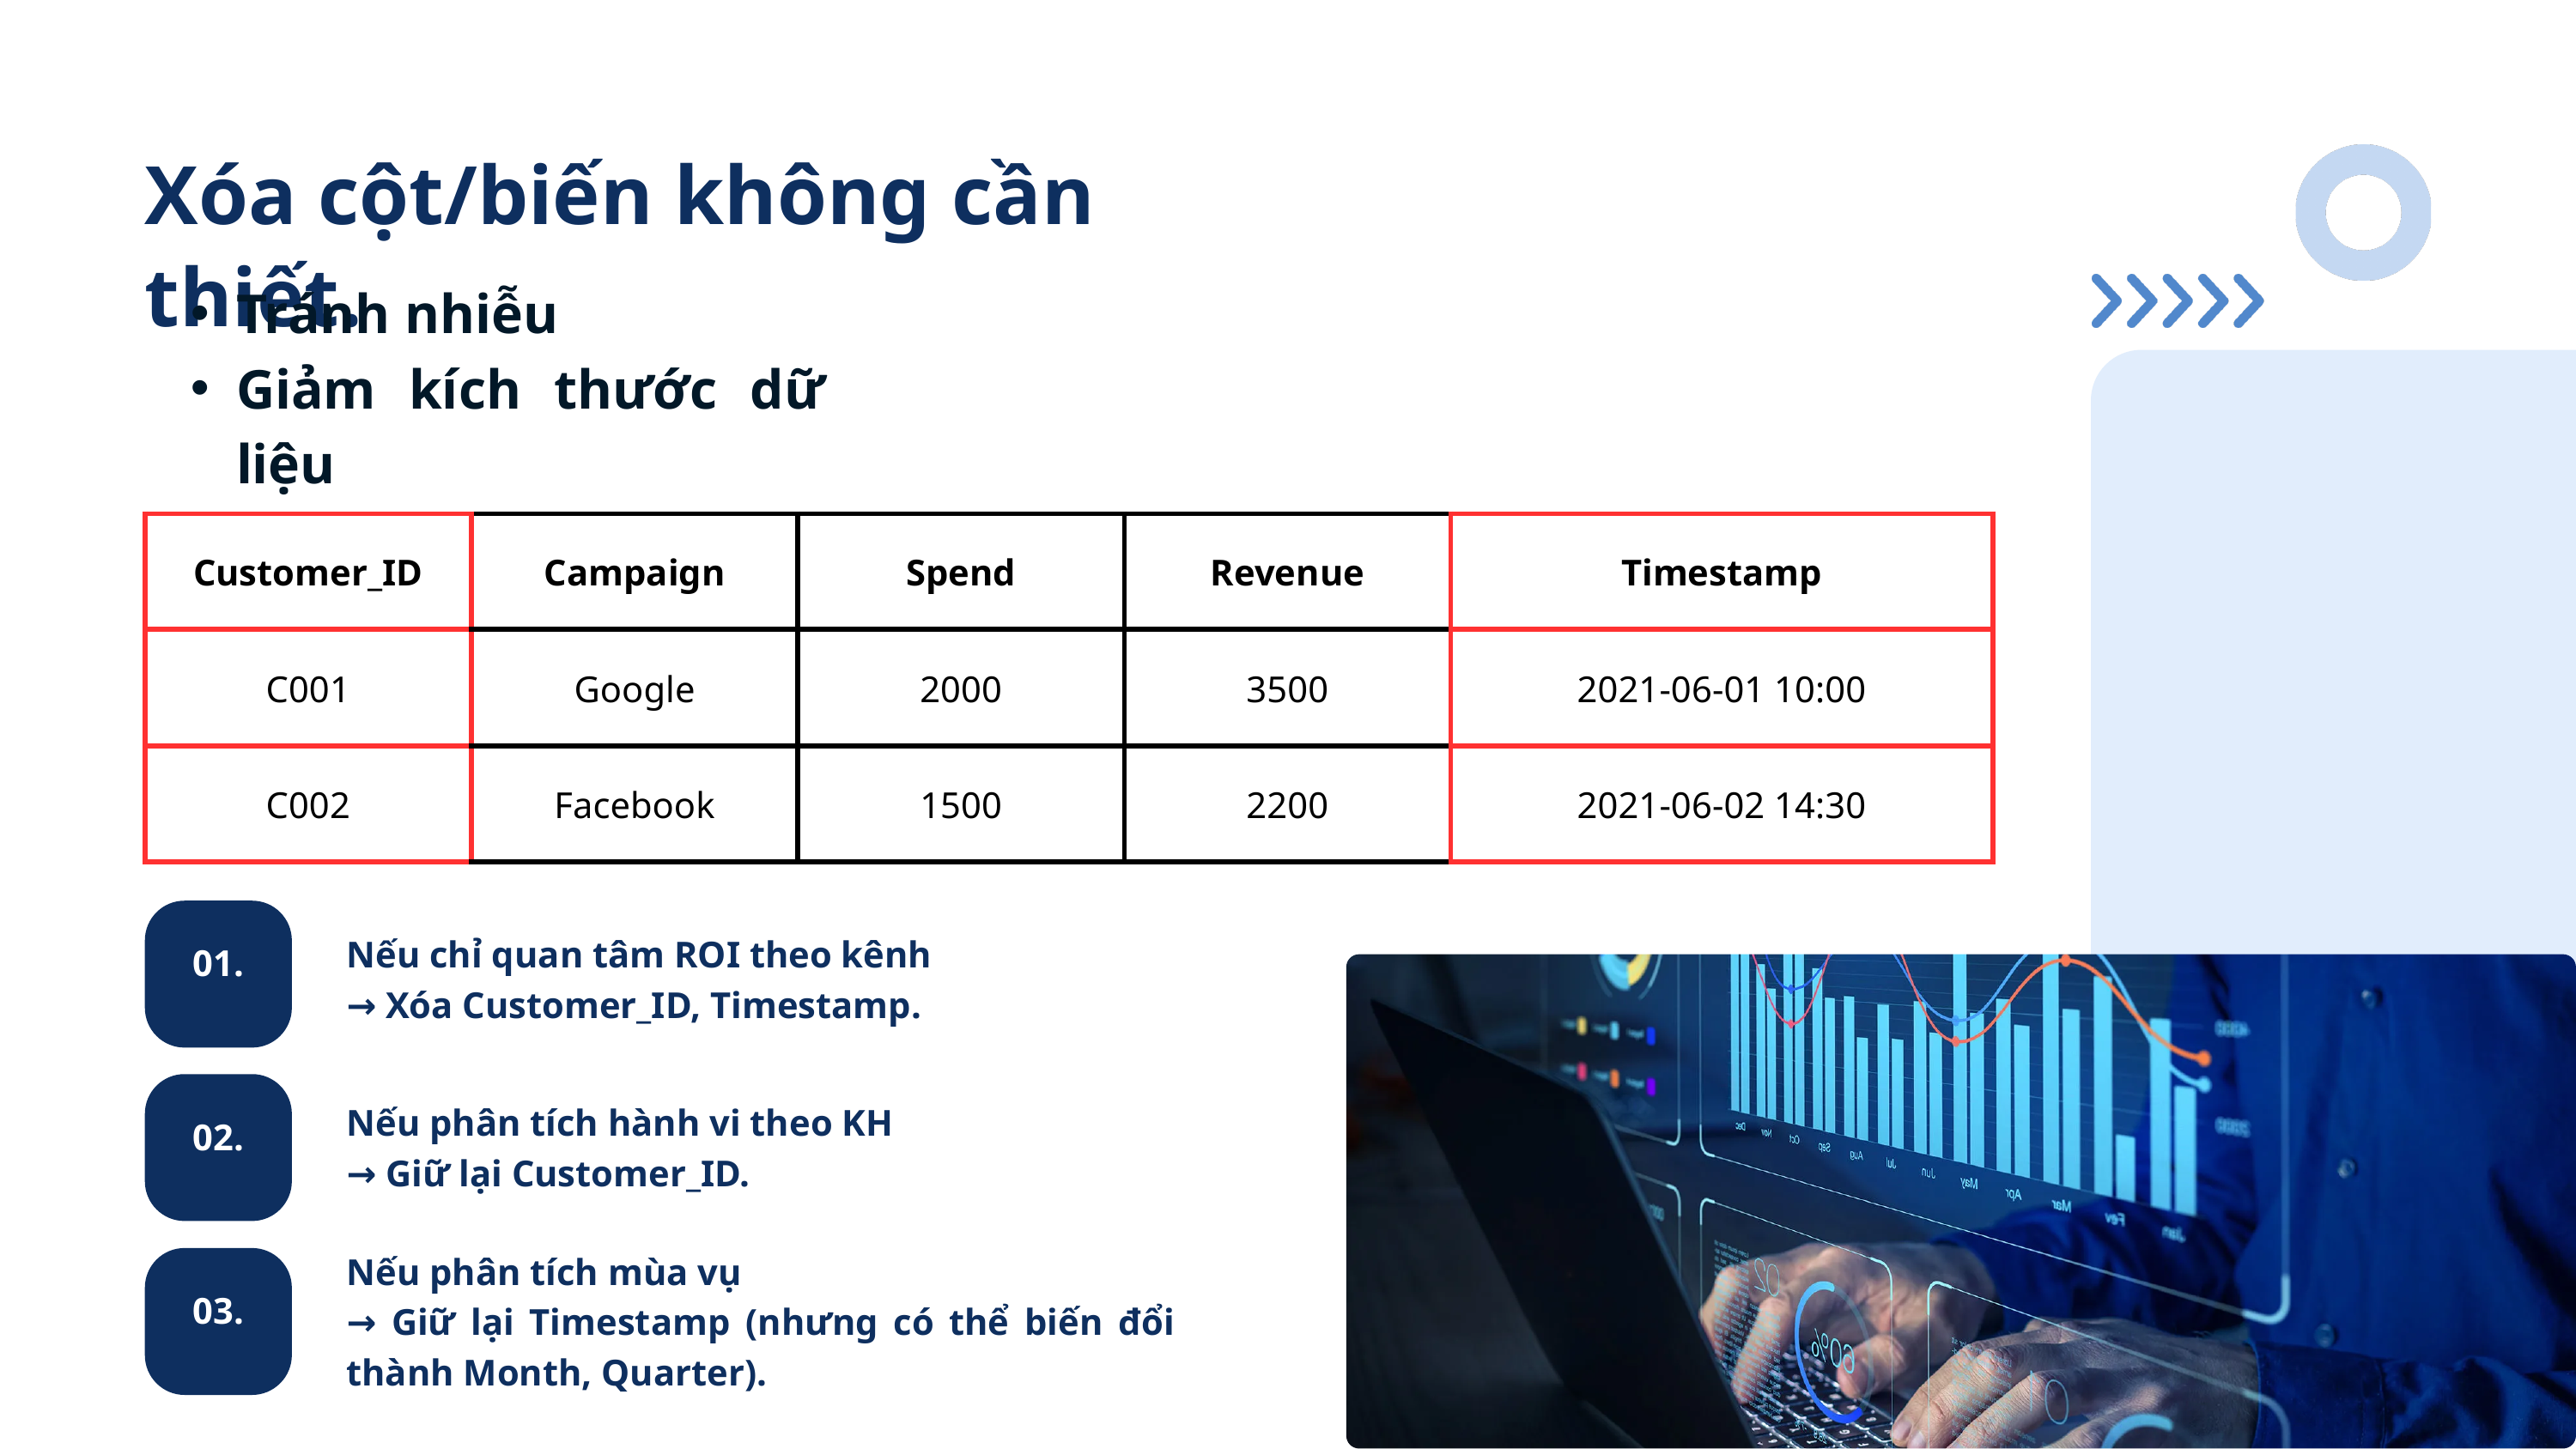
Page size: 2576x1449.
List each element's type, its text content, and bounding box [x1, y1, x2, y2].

table_cell 3500 [1127, 632, 1449, 743]
text_box Tránh nhiễu Giảm kích thước dữ liệu [144, 269, 826, 495]
table_cell 2000 [800, 632, 1122, 743]
text_box Nếu phân tích hành vi theo KH → Giữ lại Customer_ID. [346, 1093, 1176, 1194]
table_header Revenue [1127, 516, 1449, 627]
table_cell C002 [148, 749, 469, 859]
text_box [144, 1073, 293, 1222]
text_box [1346, 954, 2576, 1449]
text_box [144, 1247, 293, 1396]
text_box [2091, 274, 2264, 328]
table_cell Facebook [474, 749, 795, 859]
table_cell C001 [148, 632, 469, 743]
text_box Nếu chỉ quan tâm ROI theo kênh → Xóa Customer_ID, Timestamp. [346, 925, 1176, 1026]
table_header Campaign [474, 516, 795, 627]
table_header Timestamp [1453, 516, 1990, 627]
table_cell 2200 [1127, 749, 1449, 859]
table_cell 1500 [800, 749, 1122, 859]
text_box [2090, 349, 2576, 954]
table_cell 2021-06-02 14:30 [1453, 749, 1990, 859]
table_cell 2021-06-01 10:00 [1453, 632, 1990, 743]
text_box Nếu phân tích mùa vụ → Giữ lại Timestamp (nhưng có thể biến đổi thành Month, Quarter). [346, 1242, 1176, 1393]
table_cell Google [474, 632, 795, 743]
table_header Spend [800, 516, 1122, 627]
text_box Xóa cột/biến không cần thiết. [144, 137, 1289, 343]
table_header Customer_ID [148, 516, 469, 627]
text_box [2295, 144, 2432, 281]
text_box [144, 900, 293, 1048]
